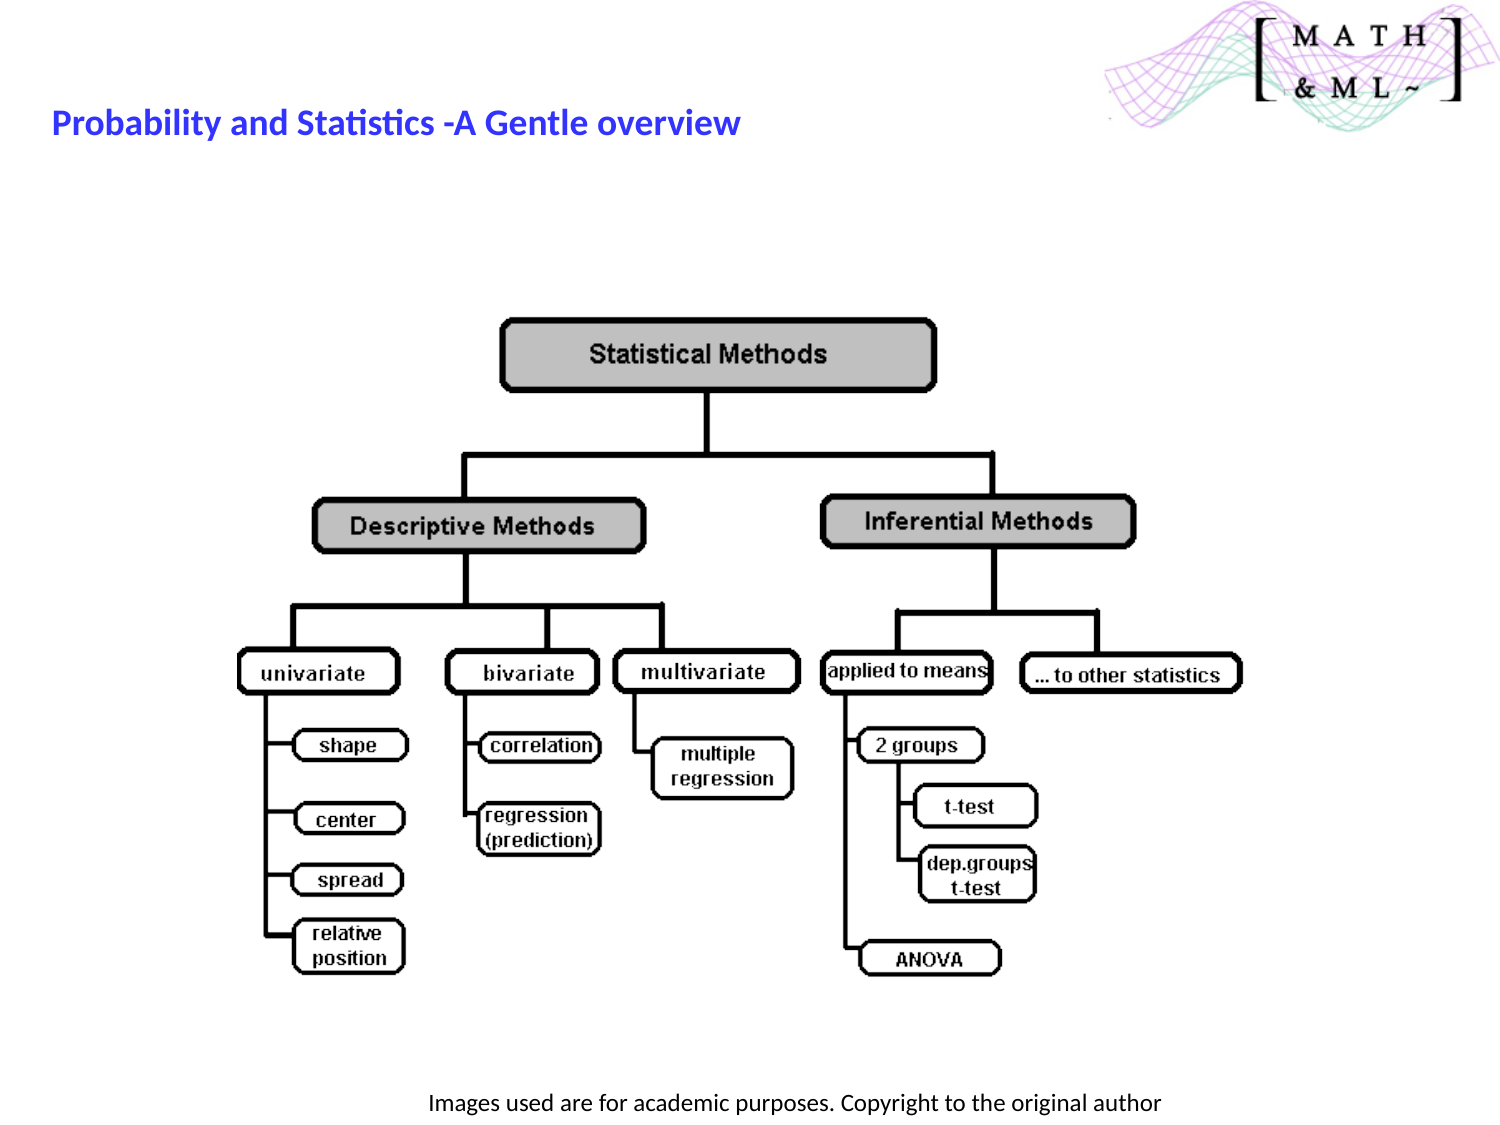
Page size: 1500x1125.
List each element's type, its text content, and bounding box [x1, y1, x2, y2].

picture [0, 0, 1500, 1125]
text_box Images used are for academic purposes. Copyright to the original author [413, 1079, 1179, 1125]
text_box Probability and Statistics -A Gentle overview [37, 90, 766, 150]
